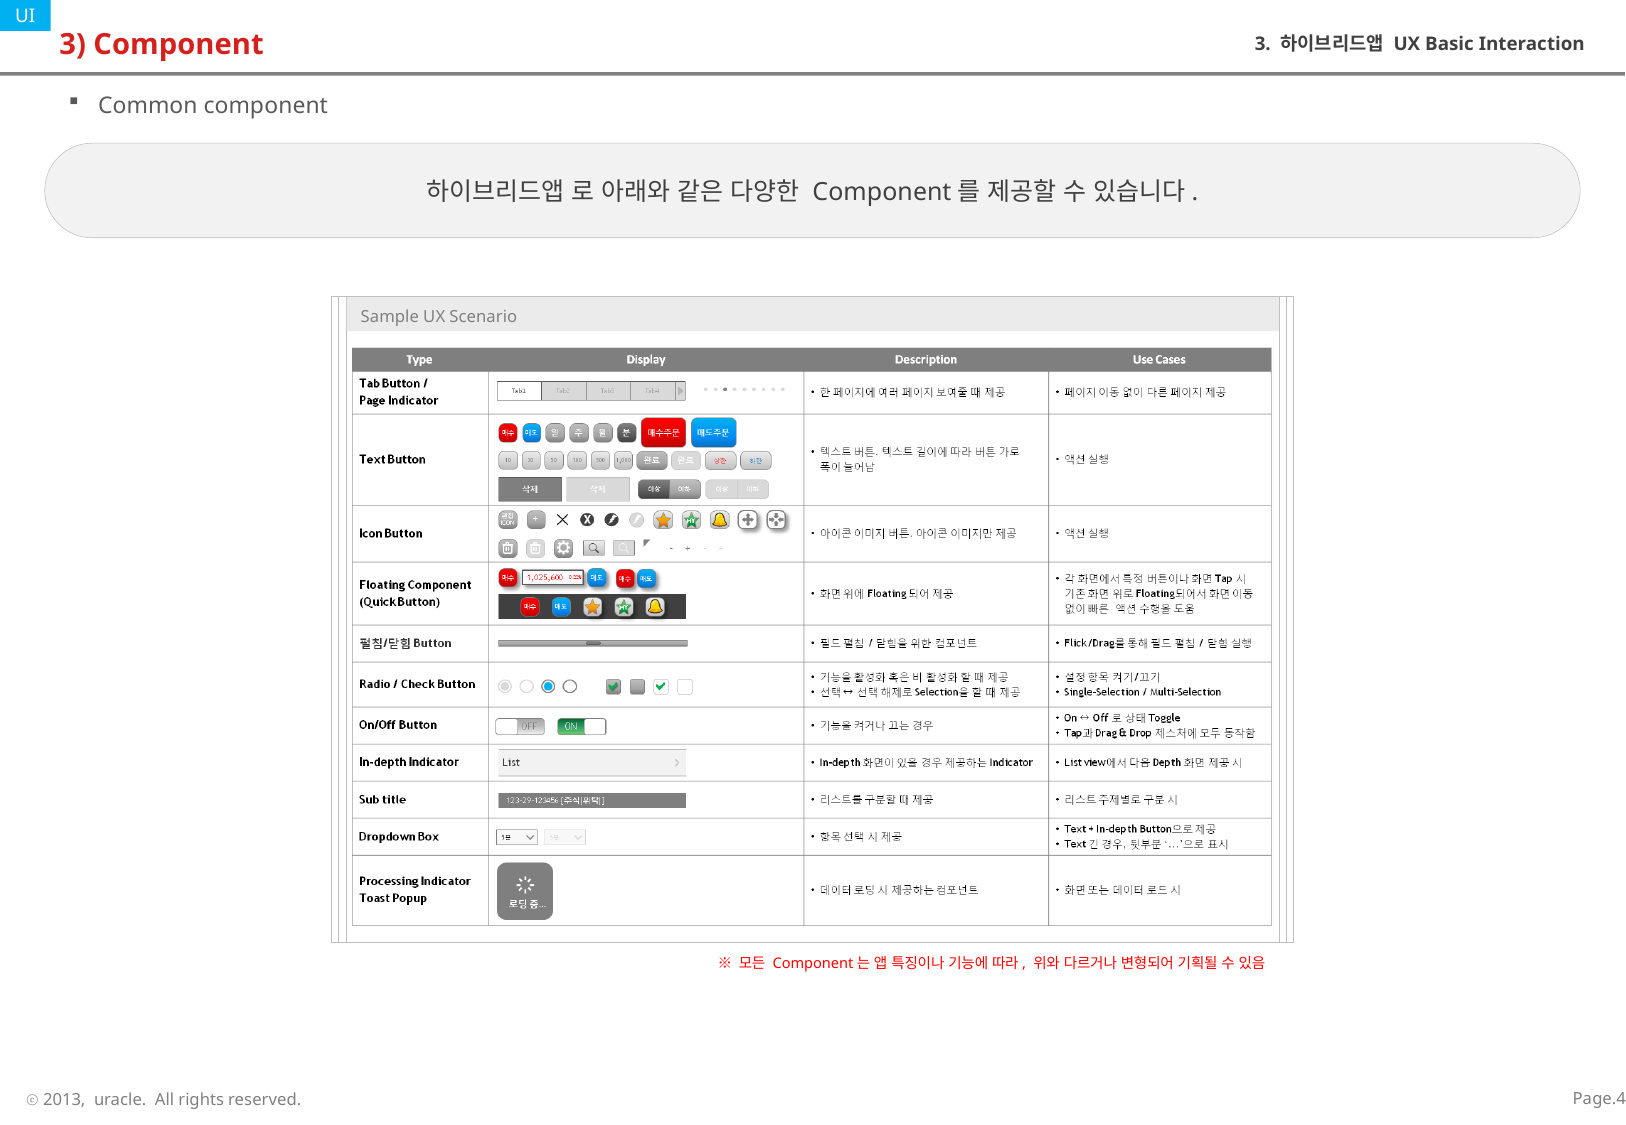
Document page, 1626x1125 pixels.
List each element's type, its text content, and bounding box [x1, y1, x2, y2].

list 3. 하이브리드앱 UX Basic Interaction [1032, 23, 1600, 66]
picture [344, 339, 1278, 932]
list Common component [53, 83, 1463, 126]
text_box ※ 모든 Component는 앱 특징이나 기능에 따라, 위와 다르거나 변형되어 기획될 수 있음 [702, 946, 1281, 979]
title 3) Component [44, 11, 1595, 74]
list 하이브리드앱 로 아래와 같은 다양한 Component를 제공할 수 있습니다. [77, 154, 1548, 226]
